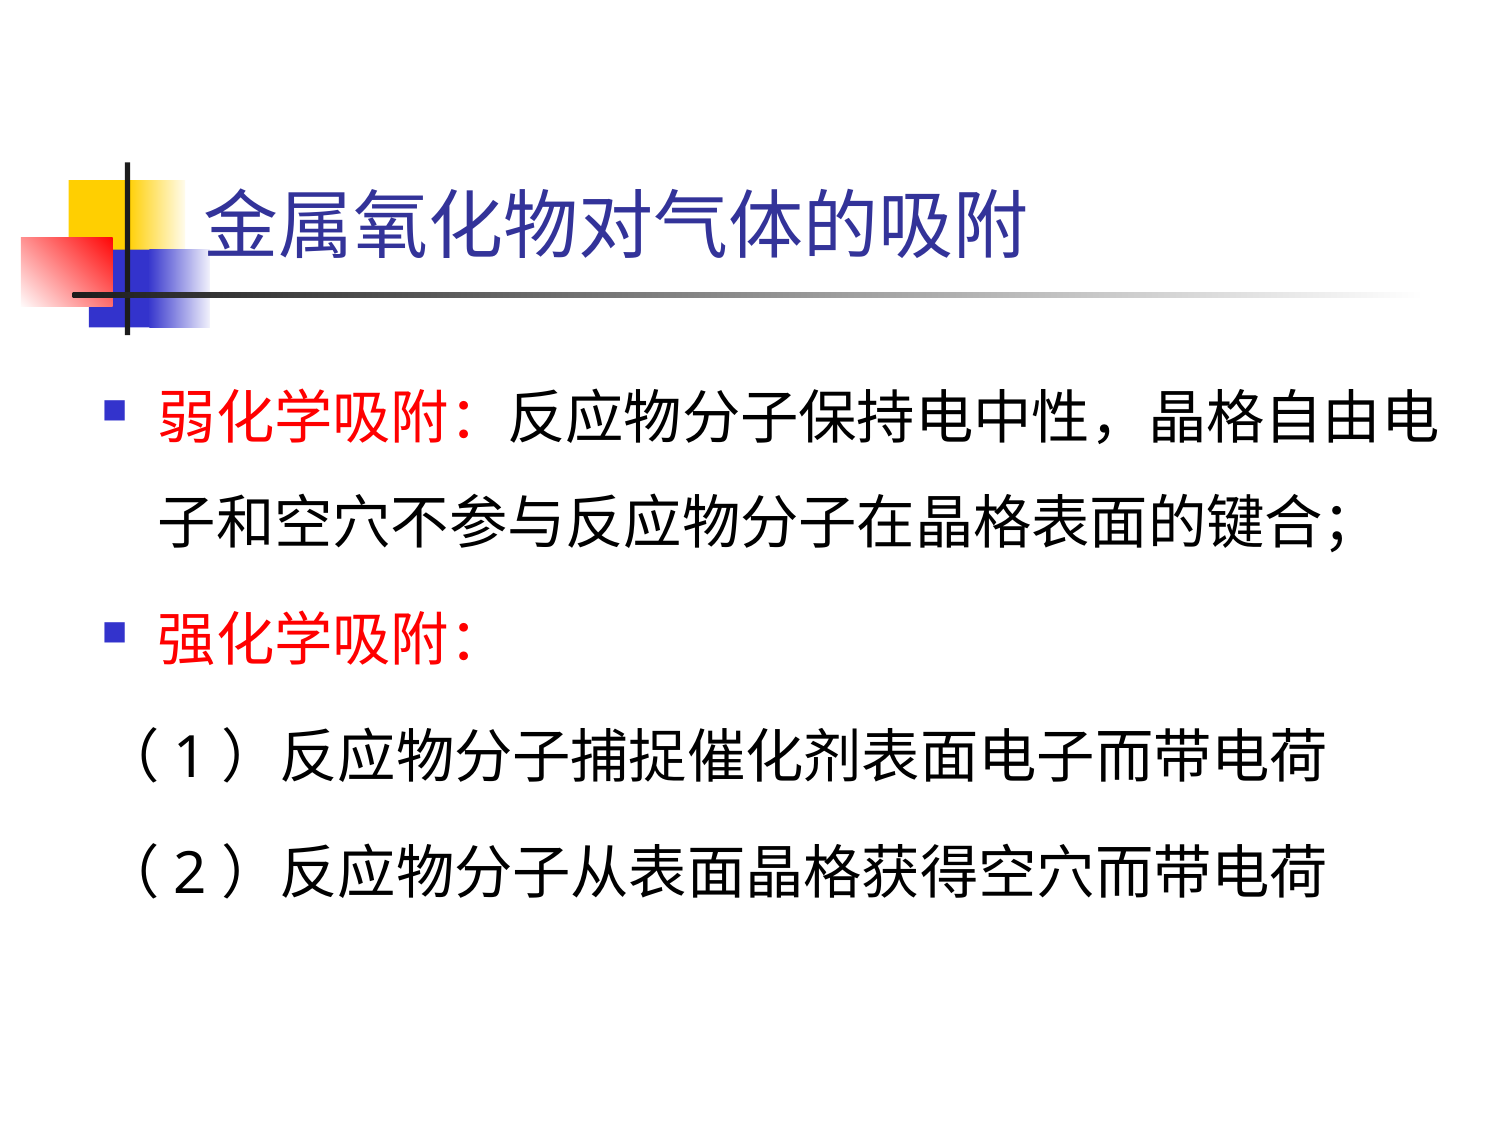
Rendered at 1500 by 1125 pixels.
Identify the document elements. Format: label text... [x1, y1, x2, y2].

title 金属氧化物对气体的吸附 [188, 35, 1468, 275]
list 弱化学吸附：反应物分子保持电中性，晶格自由电子和空穴不参与反应物分子在晶格表面的键合； 强化学吸附： （1）反应物分子捕捉催化剂表面电子而带电荷 （2）反应物分子从表面晶格获得空穴而带电荷 [86, 338, 1468, 1014]
